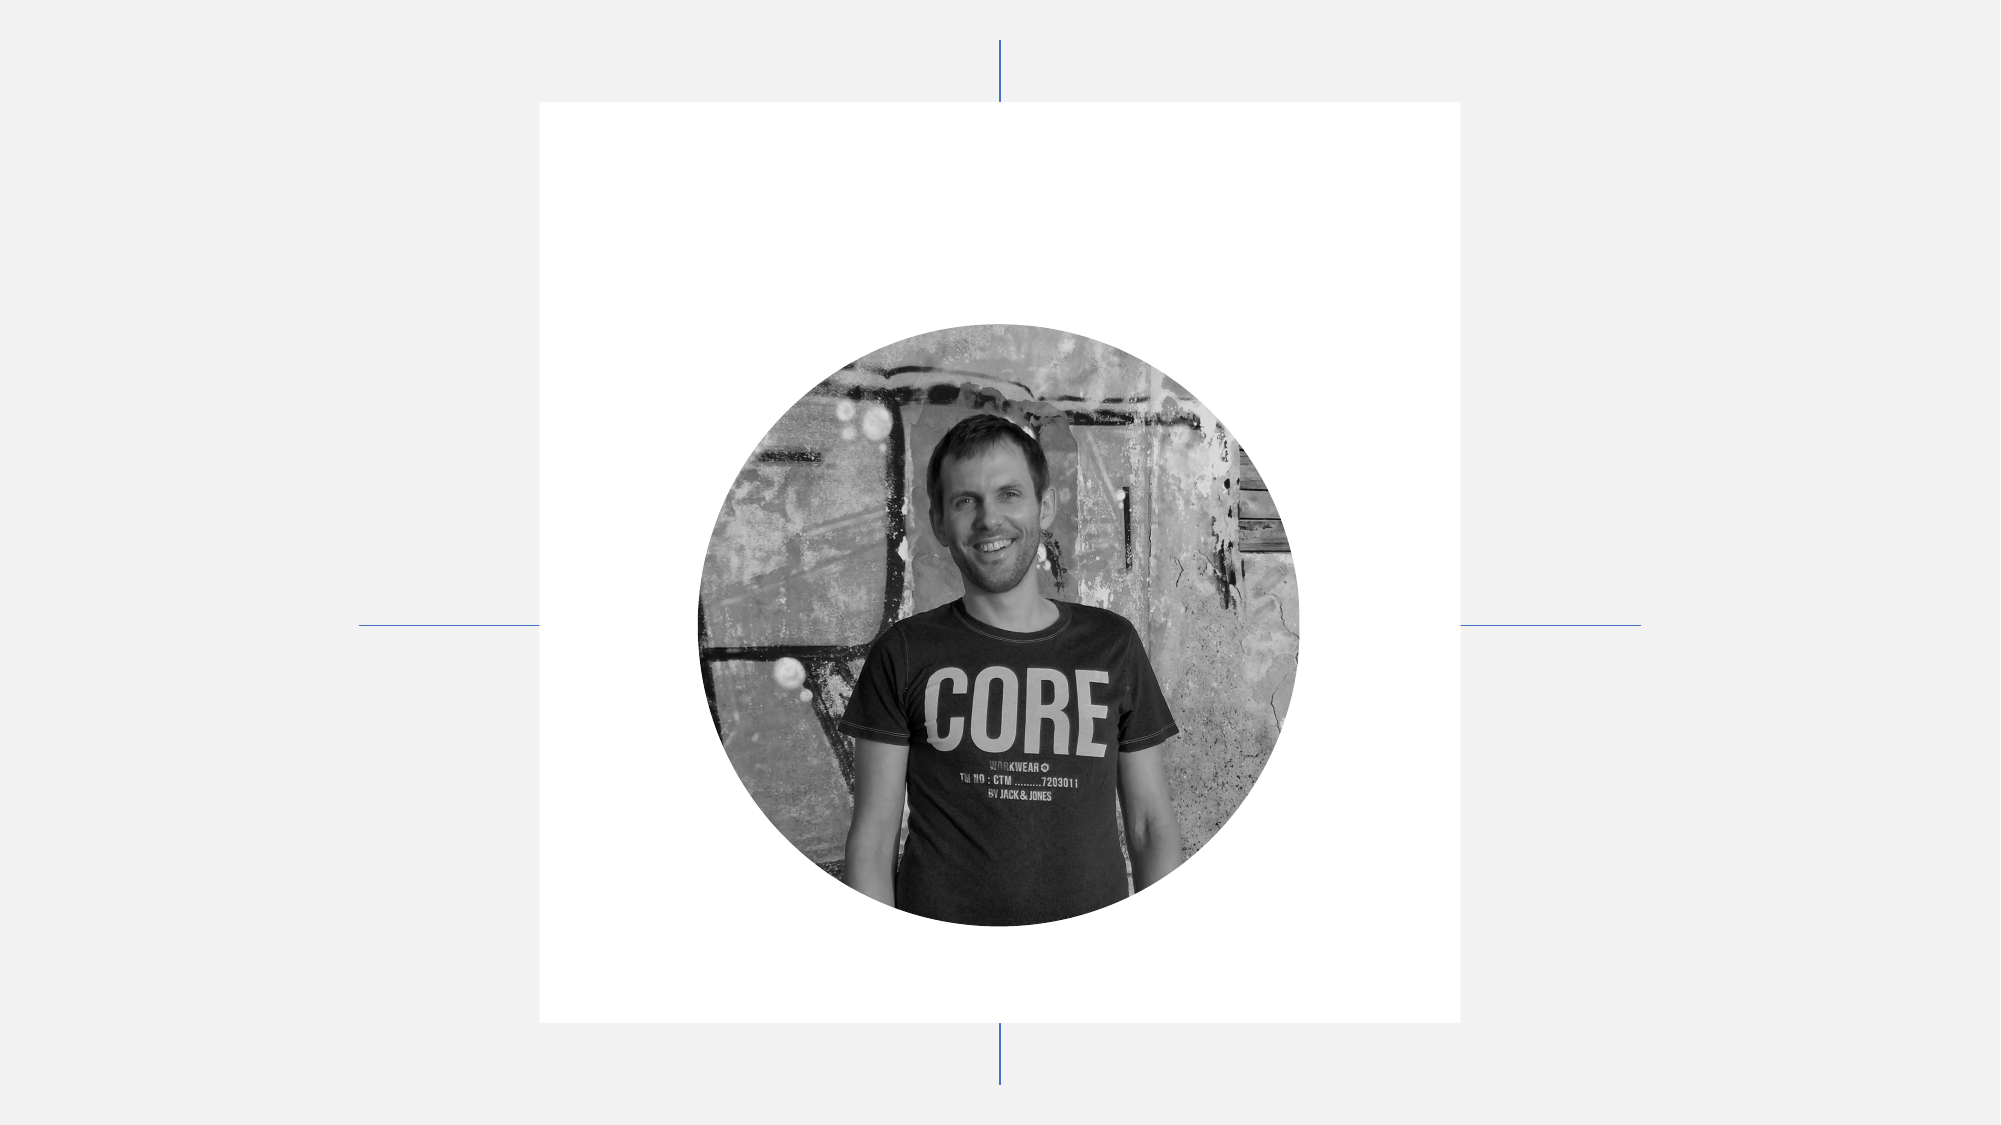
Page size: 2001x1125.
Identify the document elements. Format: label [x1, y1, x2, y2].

text_box [359, 40, 1641, 1085]
picture [697, 324, 1300, 927]
